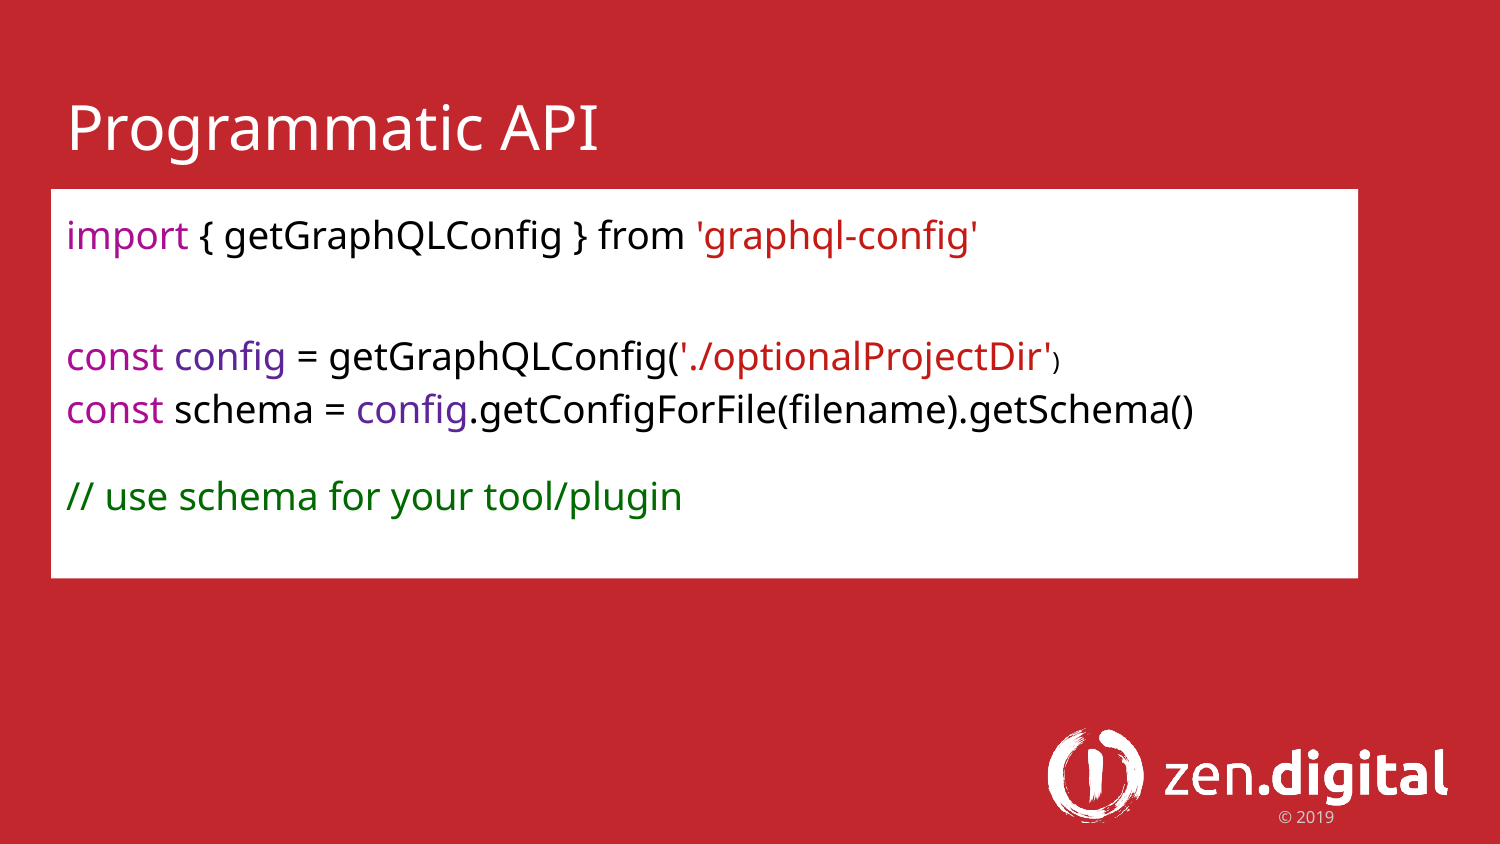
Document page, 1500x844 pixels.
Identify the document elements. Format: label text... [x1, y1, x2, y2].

list import { getGraphQLConfig } from 'graphql-config' const config = getGraphQLConfig('./optionalProjectDir') const schema = config.getConfigForFile(filename).getSchema() // use schema for your tool/plugin [51, 189, 1359, 579]
title Programmatic API [51, 72, 1449, 167]
picture [1047, 728, 1449, 823]
